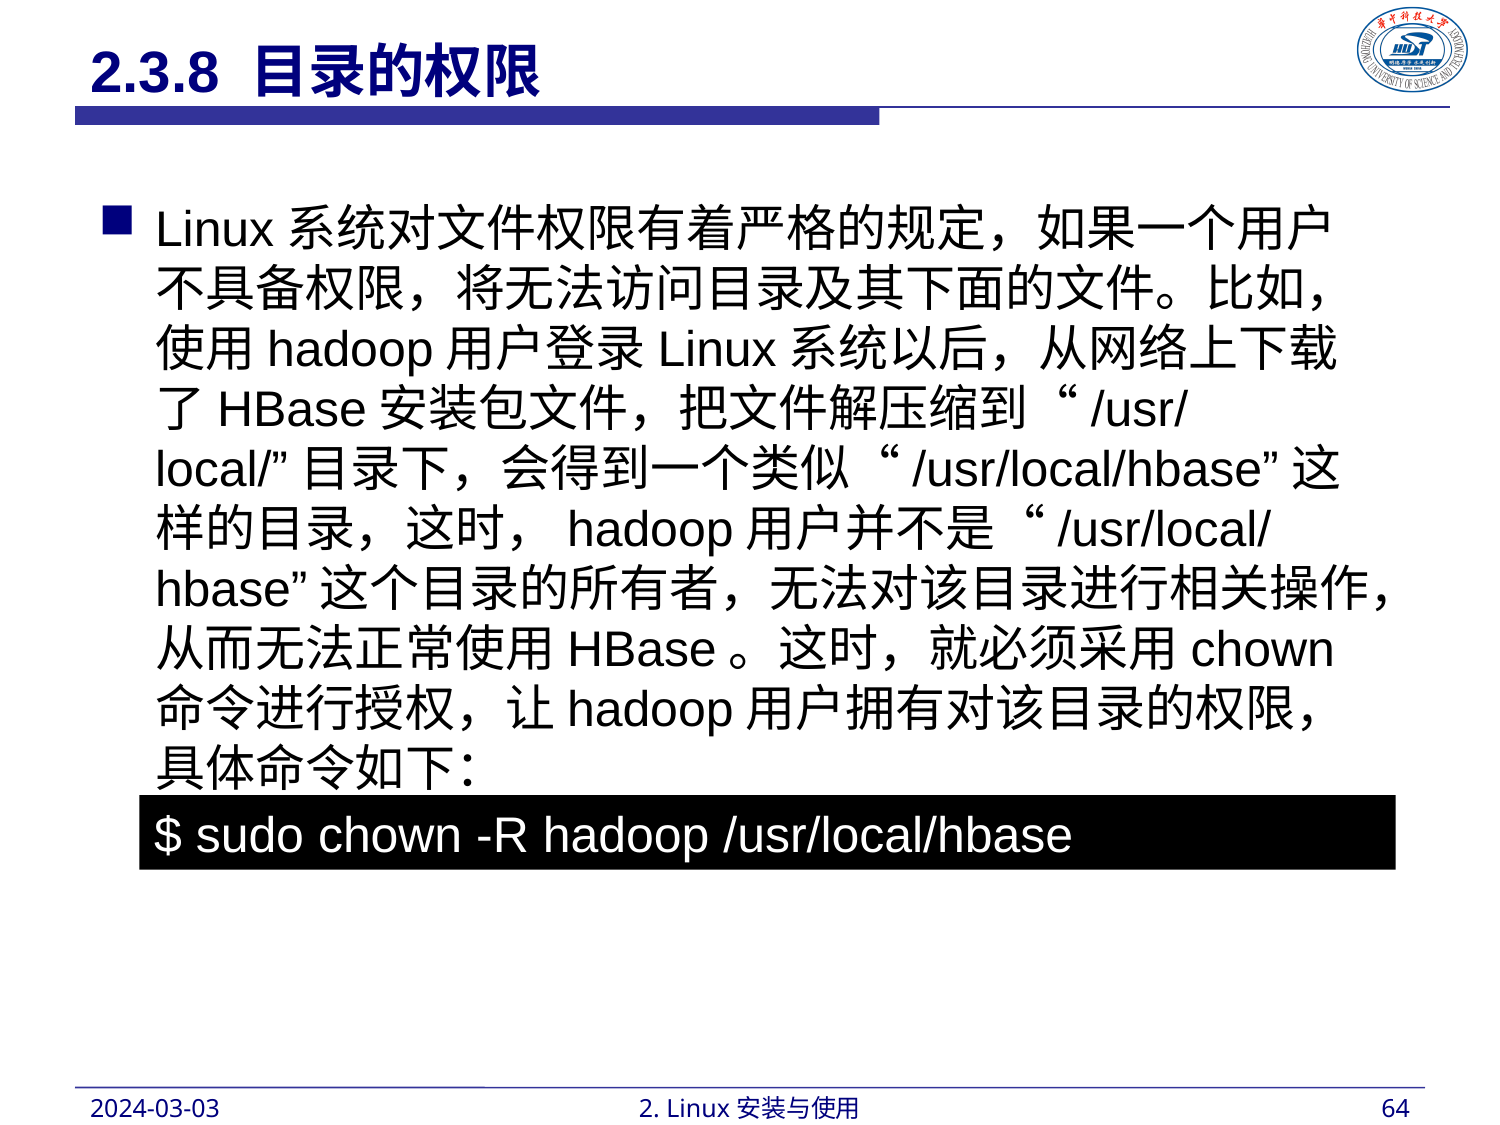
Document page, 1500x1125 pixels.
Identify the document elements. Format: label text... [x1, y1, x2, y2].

text_box Linux系统对文件权限有着严格的规定，如果一个用户不具备权限，将无法访问目录及其下面的文件。比如，使用hadoop用户登录Linux系统以后，从网络上下载了HBase安装包文件，把文件解压缩到“/usr/local/”目录下，会得到一个类似“/usr/local/hbase”这样的目录，这时，hadoop用户并不是“/usr/local/hbase”这个目录的所有者，无法对该目录进行相关操作，从而无法正常使用HBase。这时，就必须采用chown命令进行授权，让hadoop用户拥有对该目录的权限，具体命令如下： [83, 189, 1397, 804]
title 2.3.8 目录的权限 [75, 0, 1388, 144]
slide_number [75, 1084, 400, 1125]
text_box $ sudo chown -R hadoop /usr/local/hbase [139, 795, 1396, 870]
slide_number 64 [1100, 1084, 1425, 1125]
footer 2. Linux安装与使用 [512, 1084, 988, 1125]
picture [1388, 0, 1475, 99]
